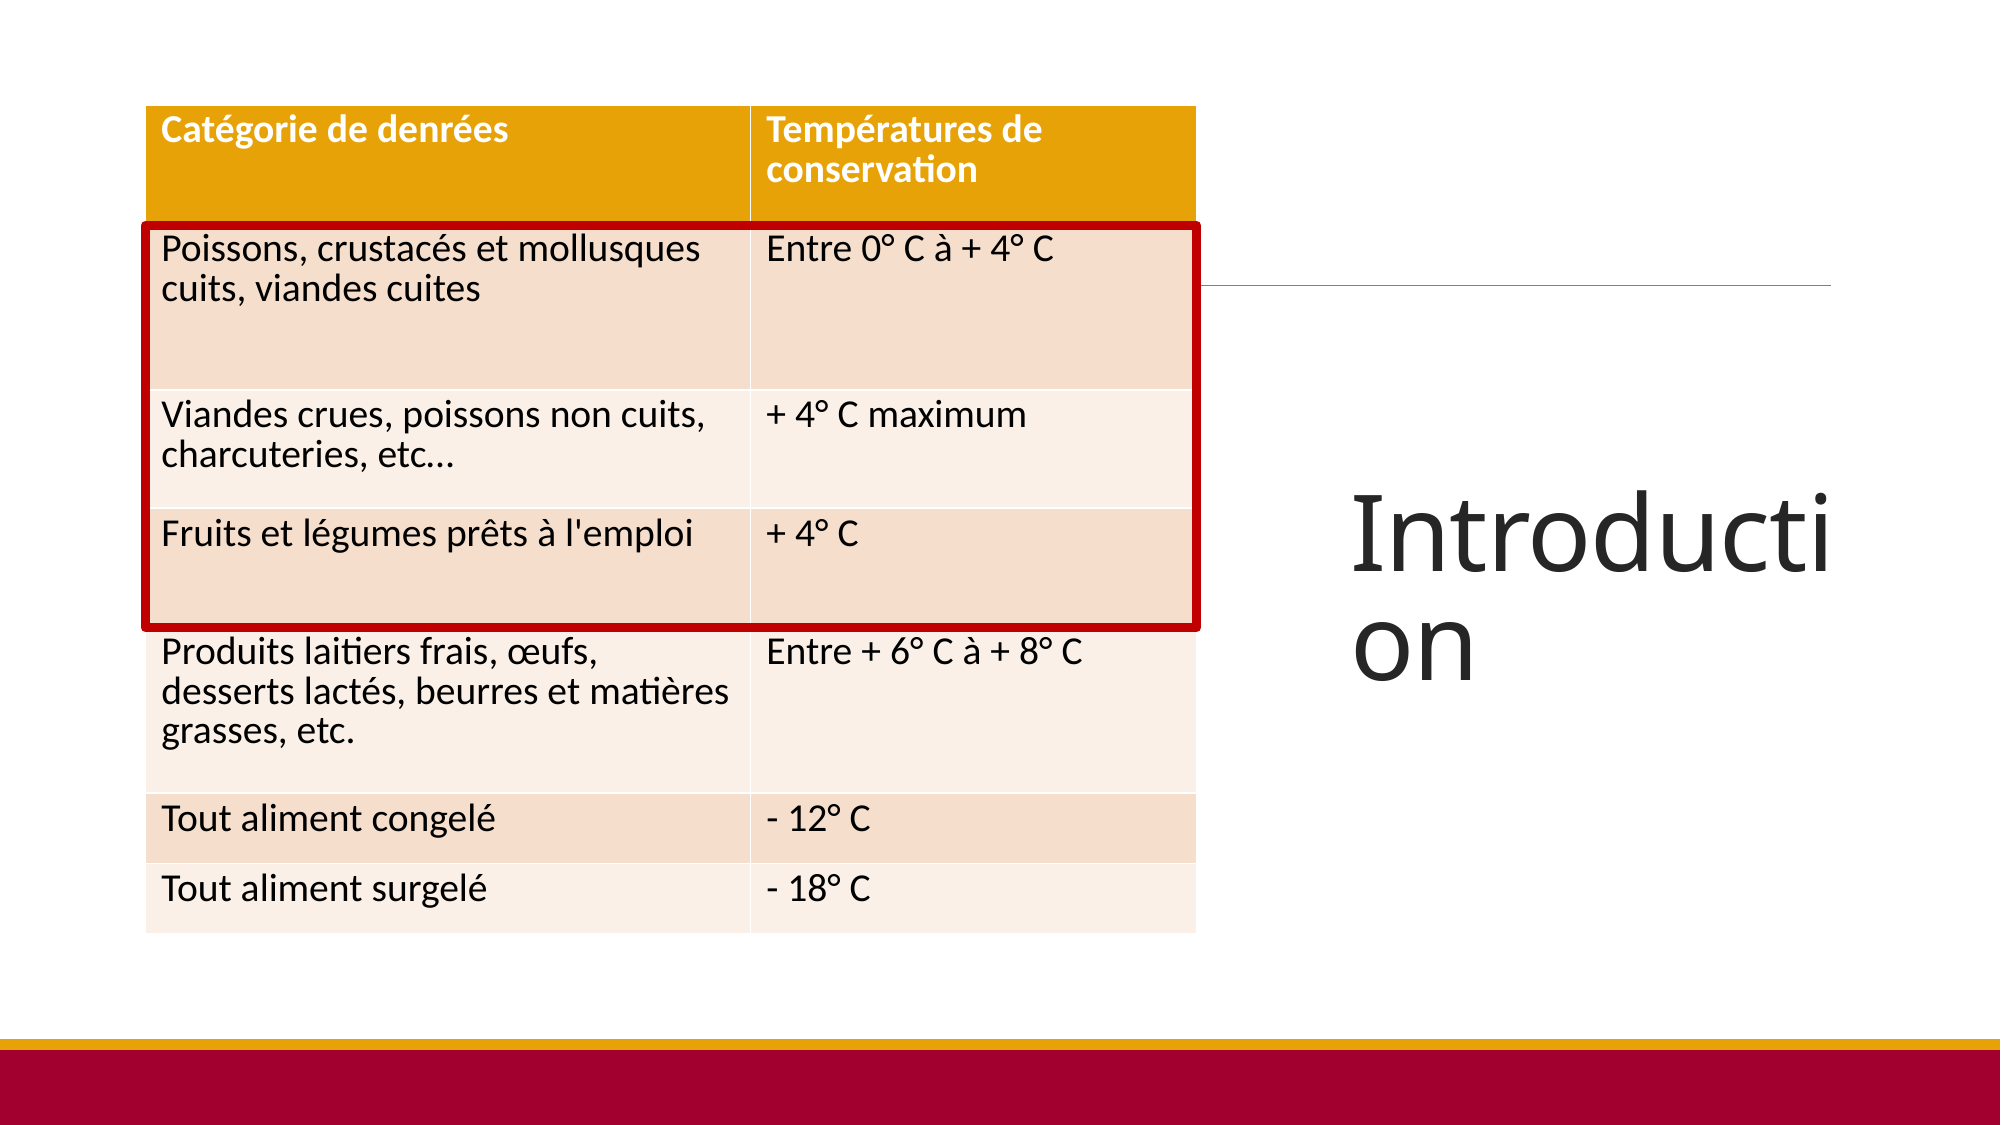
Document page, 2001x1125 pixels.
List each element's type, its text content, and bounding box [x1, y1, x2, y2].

title Introduction [1335, 104, 1894, 710]
table_cell - 18° C [751, 864, 1196, 933]
table_header Températures de conservation [751, 106, 1196, 221]
table_cell Tout aliment congelé [146, 794, 750, 863]
table_cell Produits laitiers frais, œufs, desserts lactés, beurres et matières grasses, etc. [146, 629, 750, 792]
text_box [144, 224, 1198, 629]
table_cell Entre + 6° C à + 8° C [751, 629, 1196, 792]
table_header Catégorie de denrées [146, 106, 750, 221]
table_cell Tout aliment surgelé [146, 864, 750, 933]
table_cell - 12° C [751, 794, 1196, 863]
